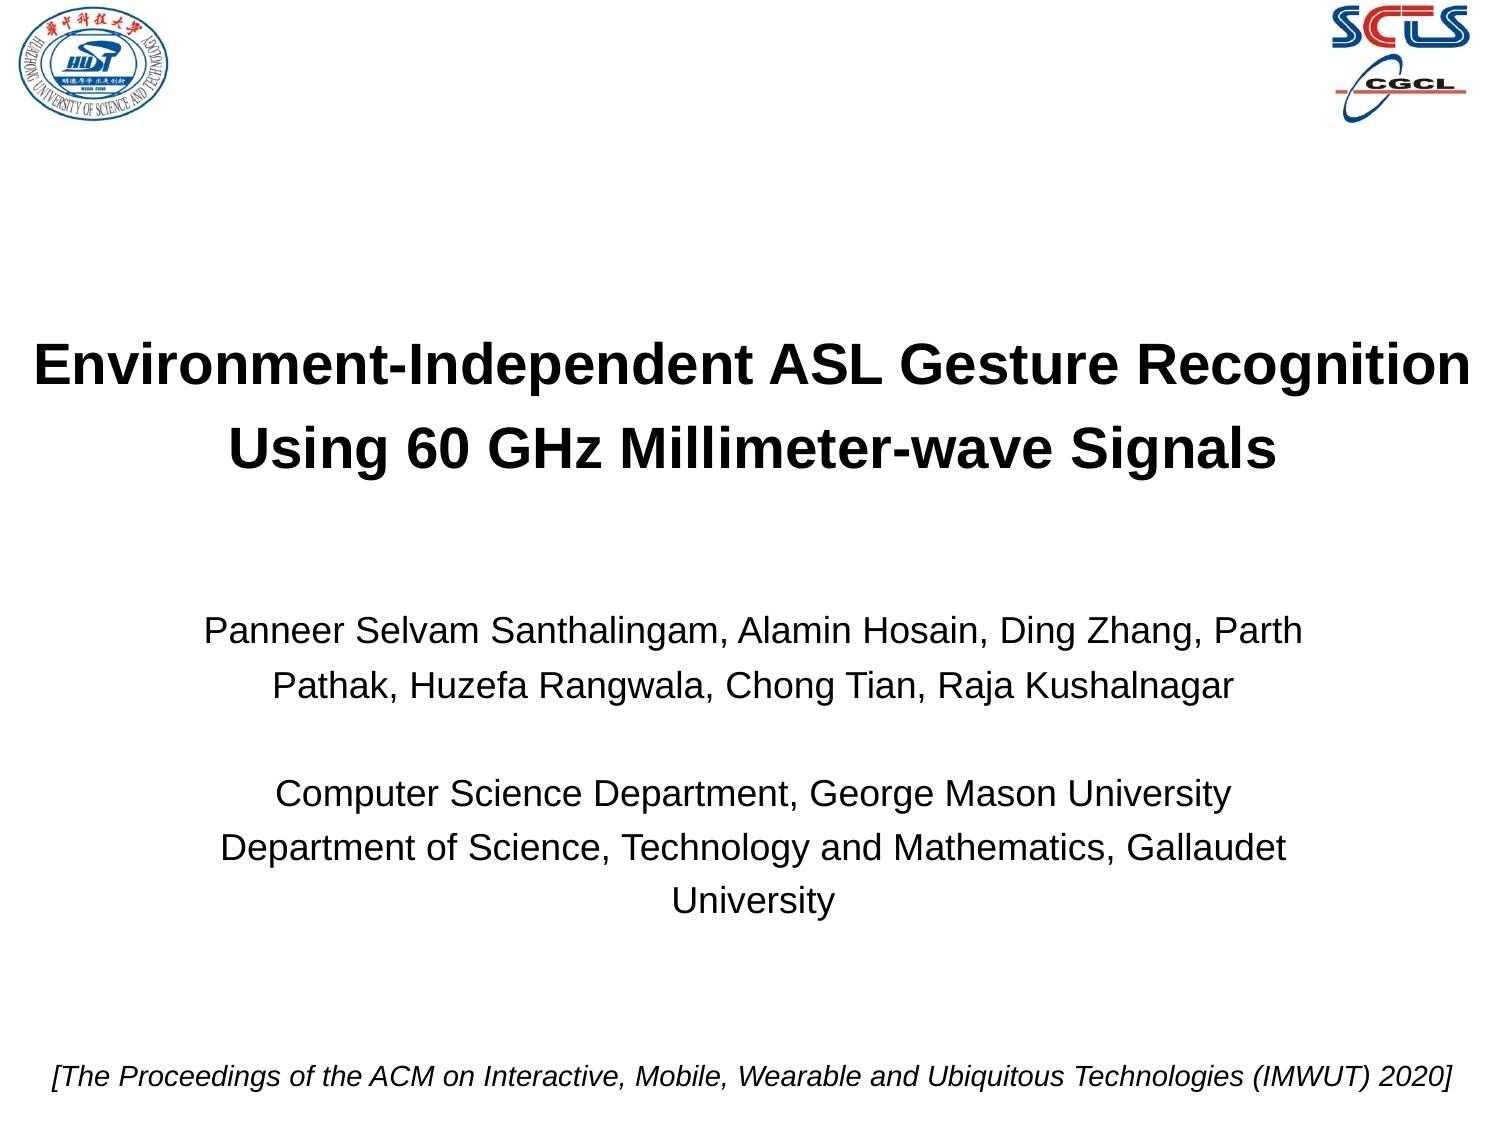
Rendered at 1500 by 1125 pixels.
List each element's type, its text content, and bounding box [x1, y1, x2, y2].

list Panneer Selvam Santhalingam, Alamin Hosain, Ding Zhang, Parth Pathak, Huzefa Rangwala, Chong Tian, Raja Kushalnagar Computer Science Department, George Mason University Department of Science, Technology and Mathematics, Gallaudet University [155, 590, 1352, 728]
picture [12, 4, 175, 124]
picture [1331, 5, 1470, 49]
picture [1331, 53, 1470, 124]
title Environment-Independent ASL Gesture Recognition Using 60 GHz Millimeter-wave Signals [0, 281, 1500, 513]
text_box [The Proceedings of the ACM on Interactive, Mobile, Wearable and Ubiquitous Technologies (IMWUT) 2020] [37, 1049, 1470, 1100]
